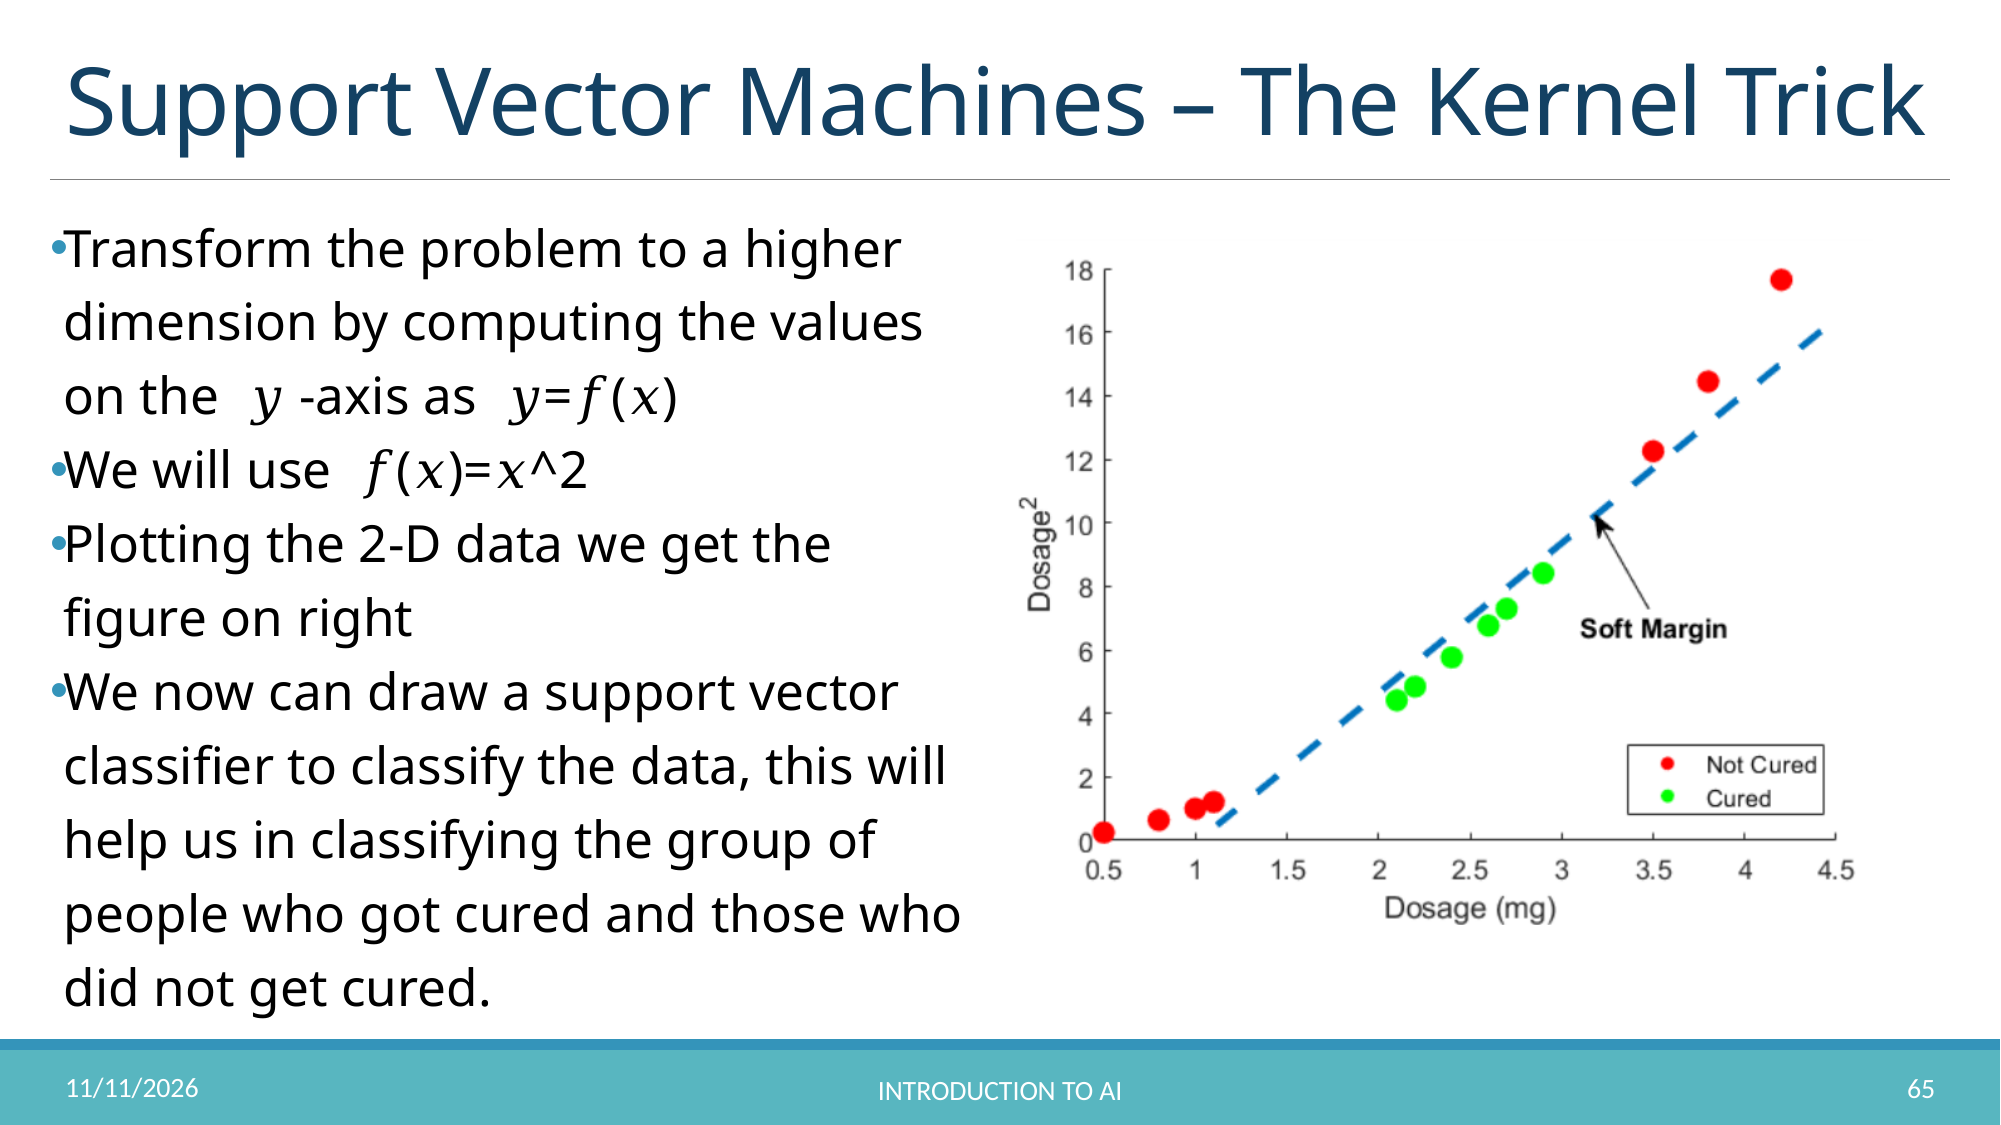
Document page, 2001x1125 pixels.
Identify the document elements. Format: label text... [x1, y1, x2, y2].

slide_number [50, 1056, 456, 1117]
slide_number 65 [1734, 1057, 1950, 1118]
list Transform the problem to a higher dimension by computing the values on the 𝑦 -axis as 𝑦=𝑓(𝑥) We will use 𝑓(𝑥)=𝑥^2 Plotting the 2-D data we get the figure on right We now can draw a support vector classifier to classify the data, this will help us in classifying the group of people who got cured and those who did not get cured. [50, 195, 984, 1030]
title Support Vector Machines – The Kernel Trick [50, 47, 1950, 163]
picture [1016, 238, 1874, 930]
footer Introduction to AI [604, 1059, 1396, 1120]
